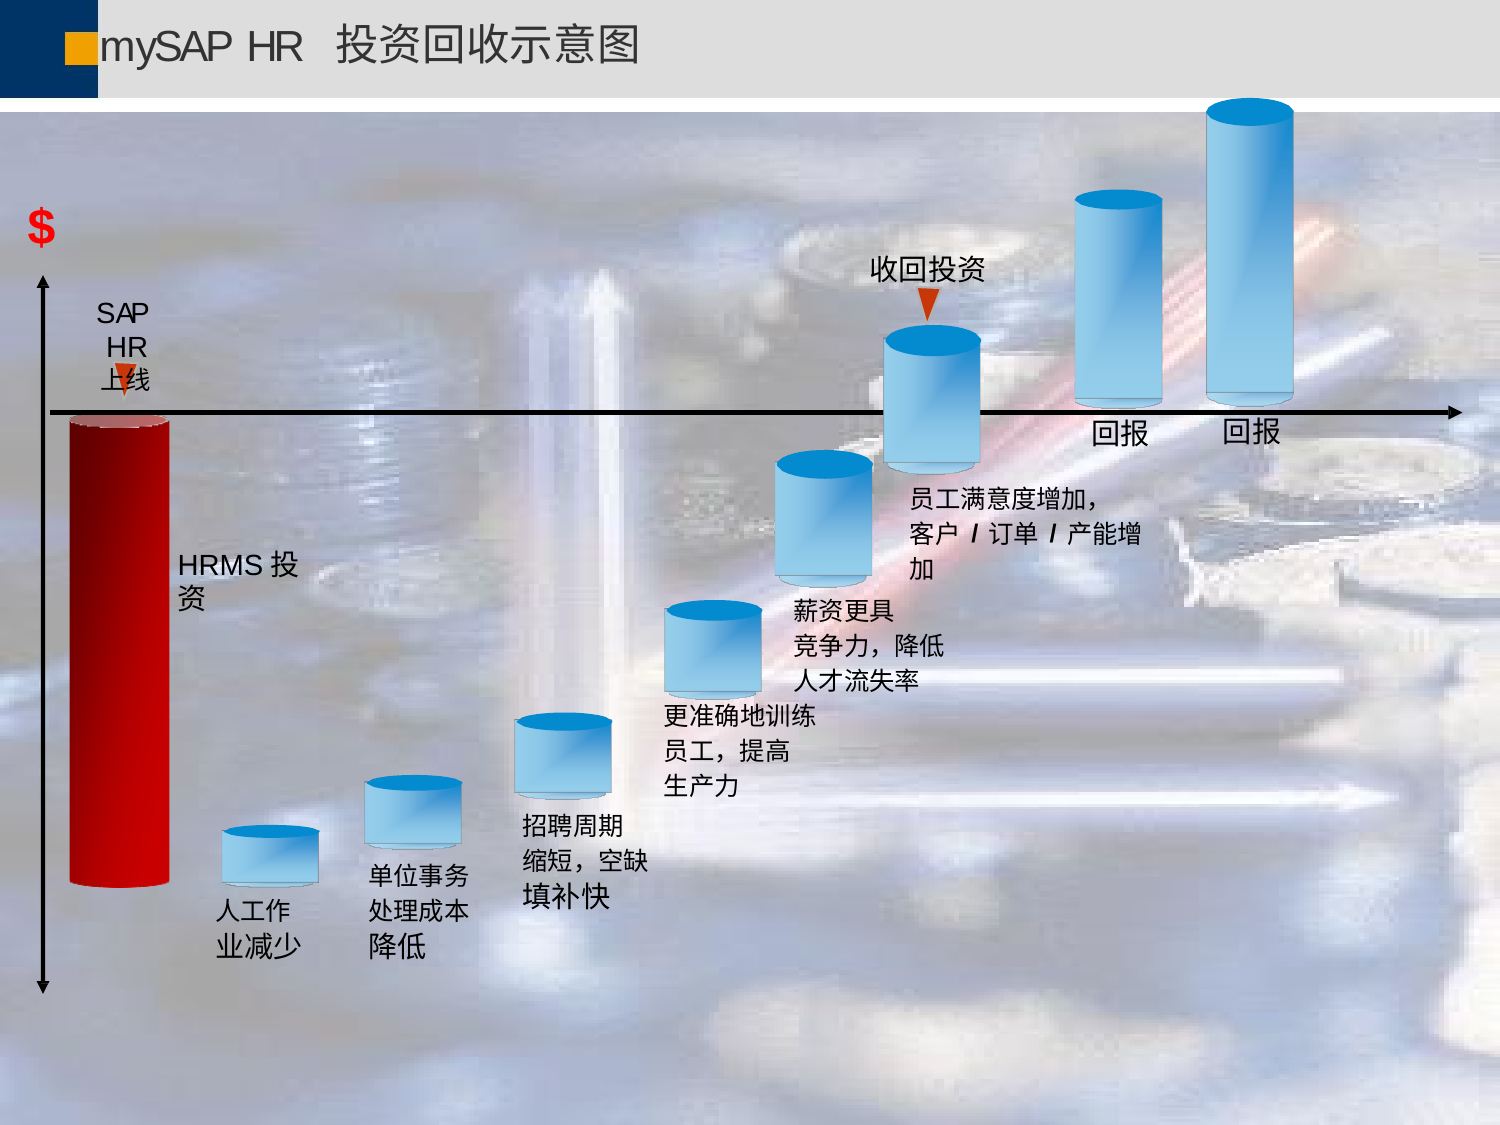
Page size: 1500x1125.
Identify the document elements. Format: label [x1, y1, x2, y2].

text_box [0, 0, 1500, 1125]
